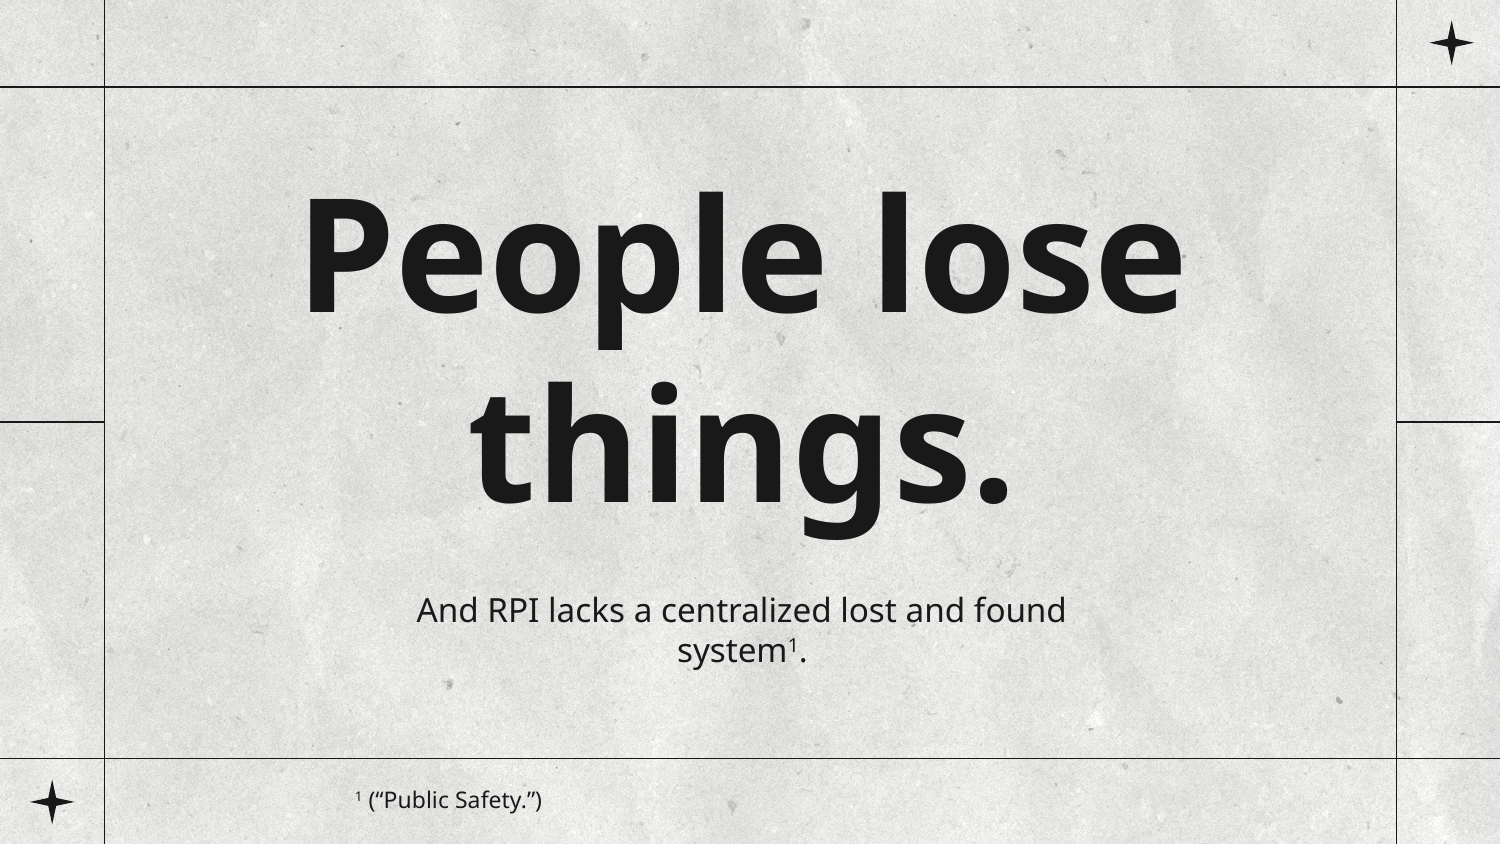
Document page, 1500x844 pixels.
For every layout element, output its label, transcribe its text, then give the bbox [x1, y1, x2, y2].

picture [0, 0, 104, 86]
picture [1397, 0, 1500, 86]
title People lose things. [116, 204, 1383, 550]
picture [1397, 759, 1500, 844]
subtitle 1 (“Public Safety.”) [355, 770, 1145, 829]
subtitle And RPI lacks a centralized lost and found system1. [355, 574, 1145, 663]
picture [0, 759, 104, 844]
picture [1397, 423, 1500, 758]
picture [0, 88, 104, 421]
picture [105, 88, 1396, 758]
picture [105, 0, 1396, 86]
picture [0, 423, 104, 758]
picture [1397, 88, 1500, 421]
picture [105, 759, 1396, 844]
